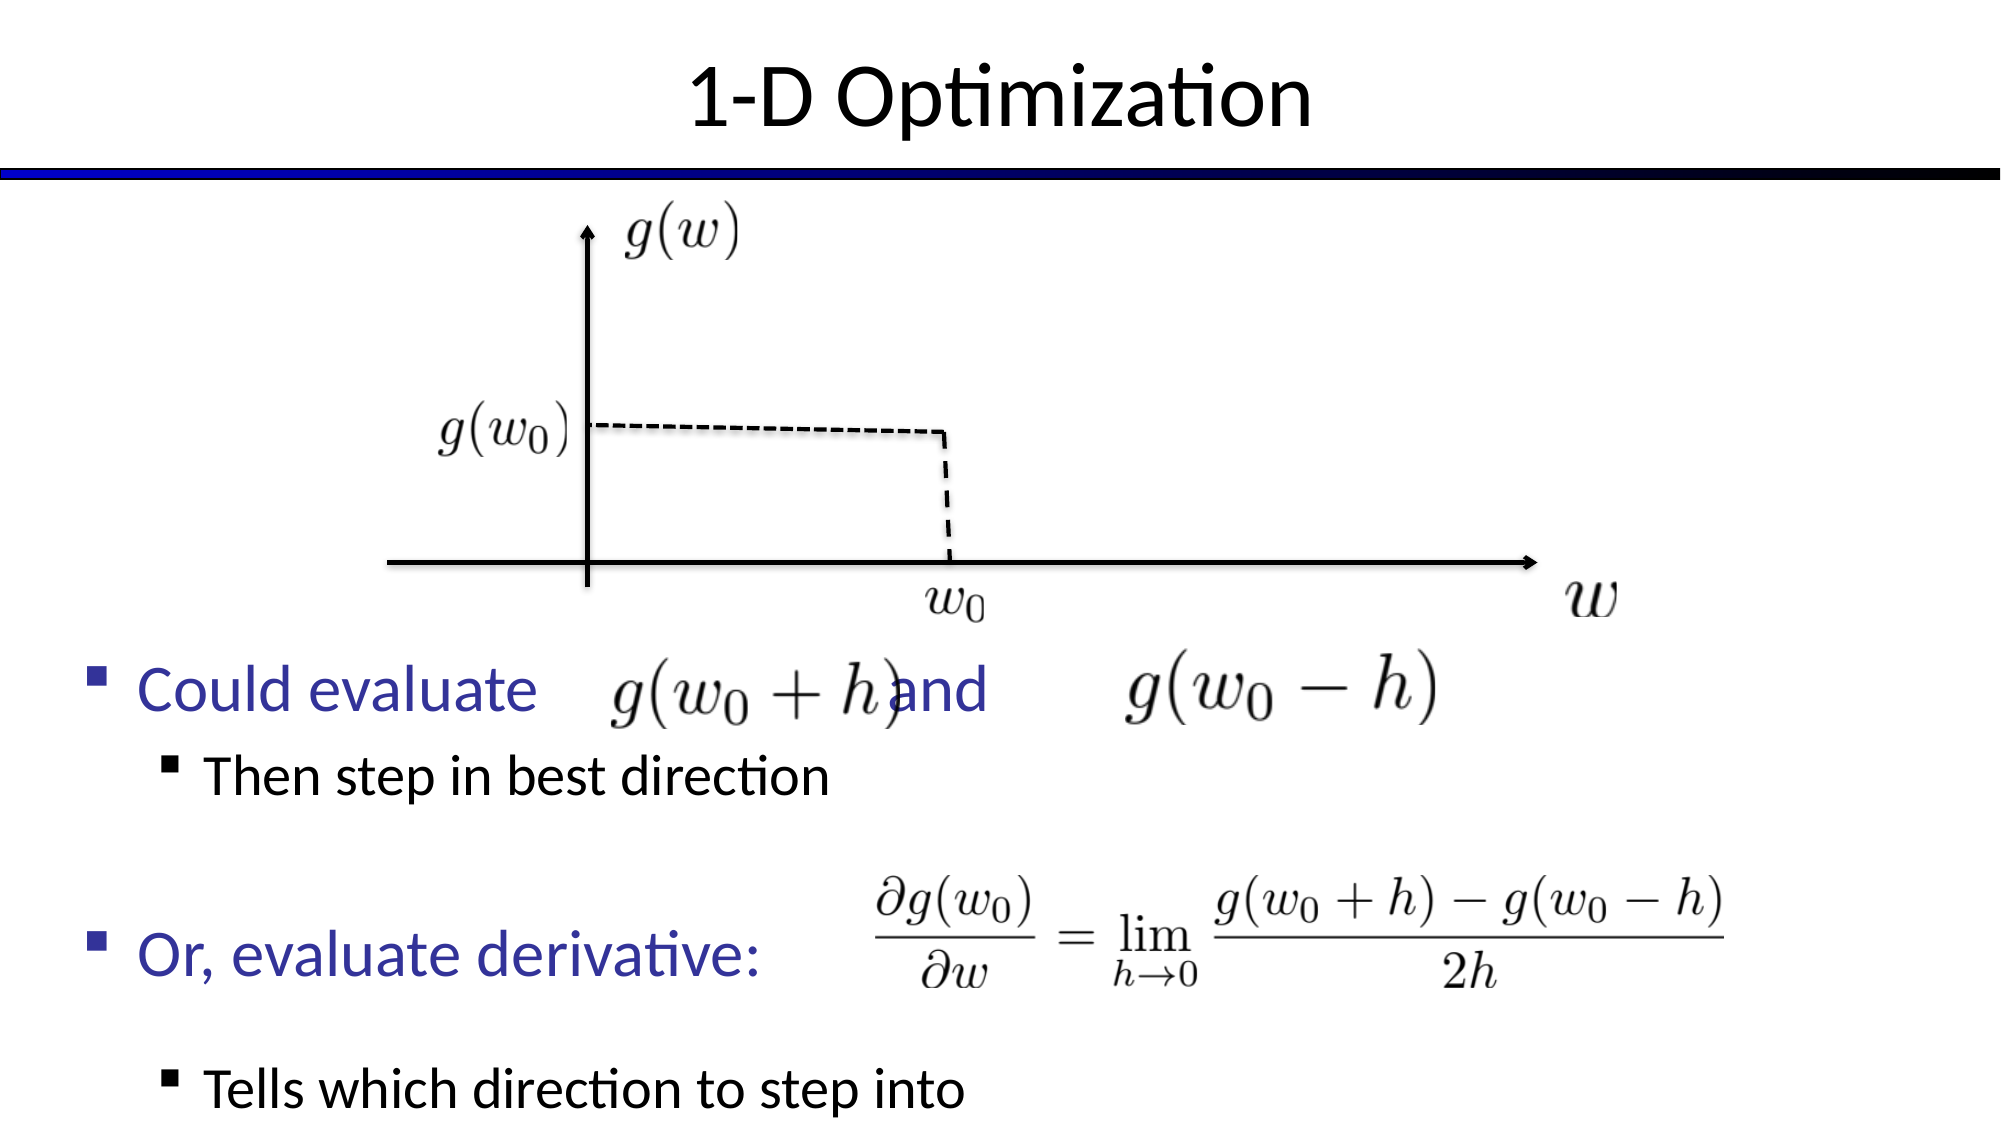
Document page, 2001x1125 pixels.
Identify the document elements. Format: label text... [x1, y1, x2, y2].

picture [874, 874, 1725, 988]
picture [624, 199, 738, 260]
title 1-D Optimization [0, 0, 2000, 184]
picture [437, 399, 567, 457]
list Could evaluate and Then step in best direction Or, evaluate derivative: Tells which direction to step into [66, 637, 1934, 1101]
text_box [943, 431, 951, 563]
picture [1564, 580, 1617, 617]
picture [610, 656, 901, 729]
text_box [587, 424, 945, 433]
picture [924, 587, 984, 624]
picture [1124, 647, 1436, 726]
